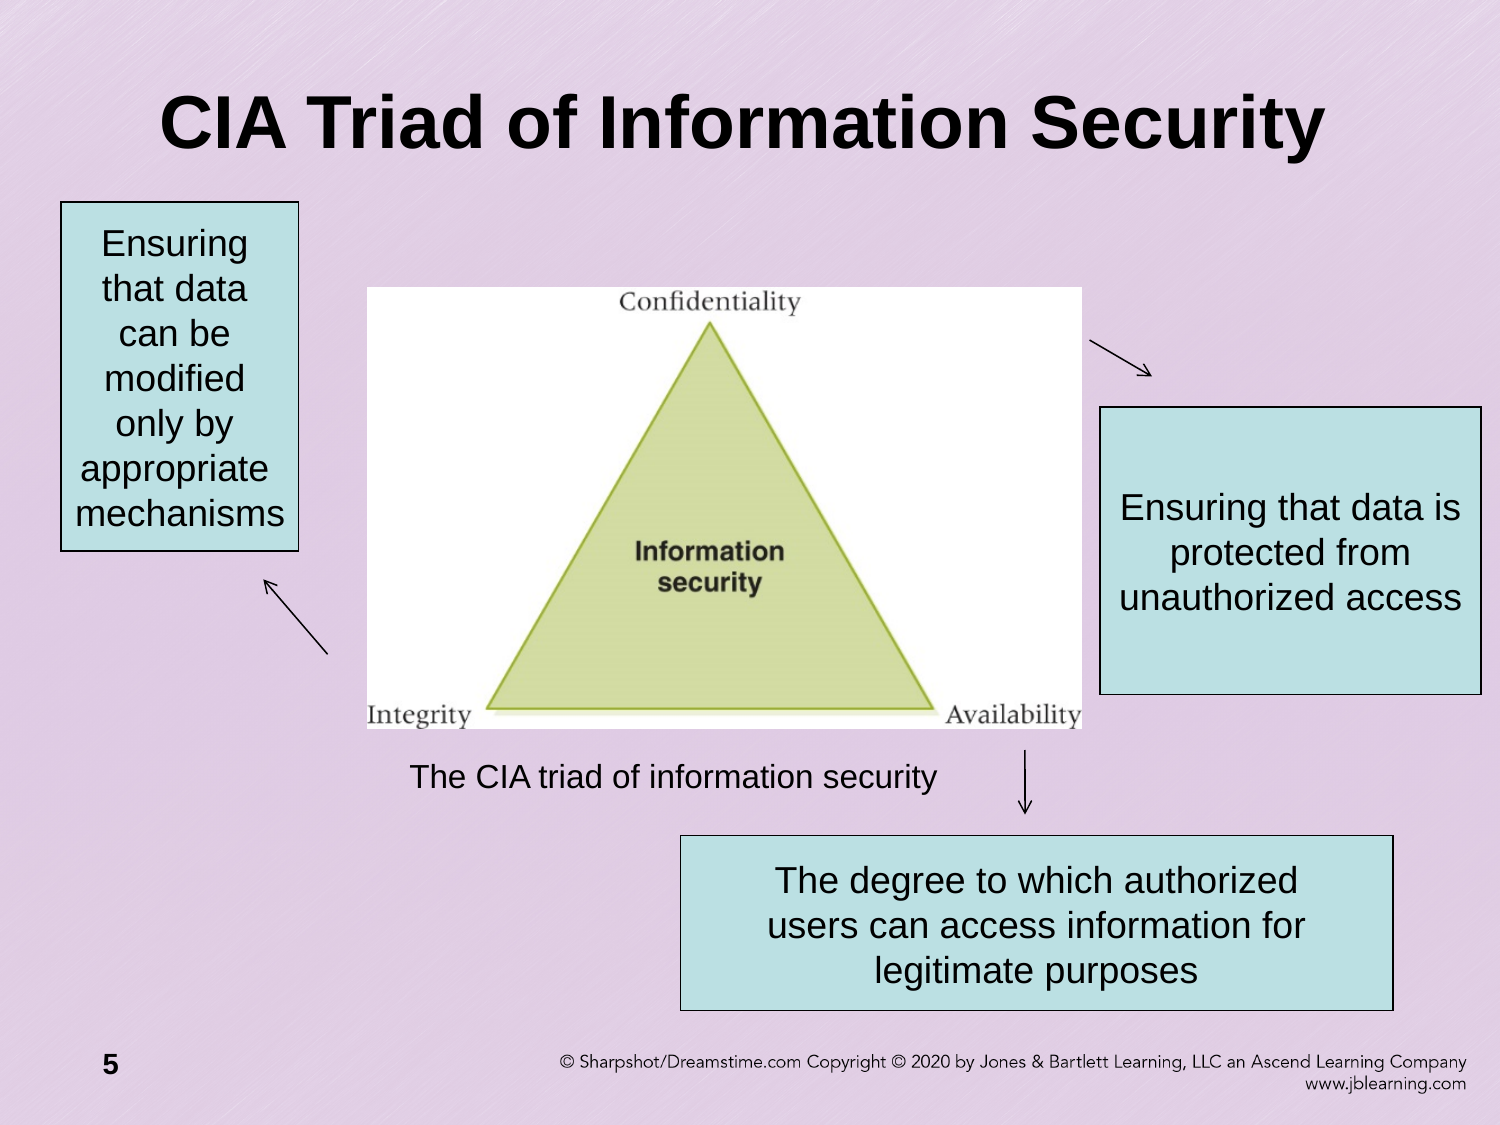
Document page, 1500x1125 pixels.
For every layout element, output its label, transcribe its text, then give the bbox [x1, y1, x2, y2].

text_box Ensuring that data is protected from unauthorized access [1099, 407, 1482, 695]
text_box The CIA triad of information security [394, 747, 1054, 803]
title CIA Triad of Information Security [125, 24, 1363, 213]
text_box Ensuring that data can be modified only by appropriate mechanisms [61, 201, 299, 551]
slide_number 5 [87, 1037, 438, 1091]
picture [0, 0, 1500, 1125]
text_box [1089, 339, 1153, 377]
text_box [263, 579, 328, 655]
text_box [1019, 803, 1031, 815]
text_box The degree to which authorized users can access information for legitimate purposes [680, 835, 1393, 1011]
